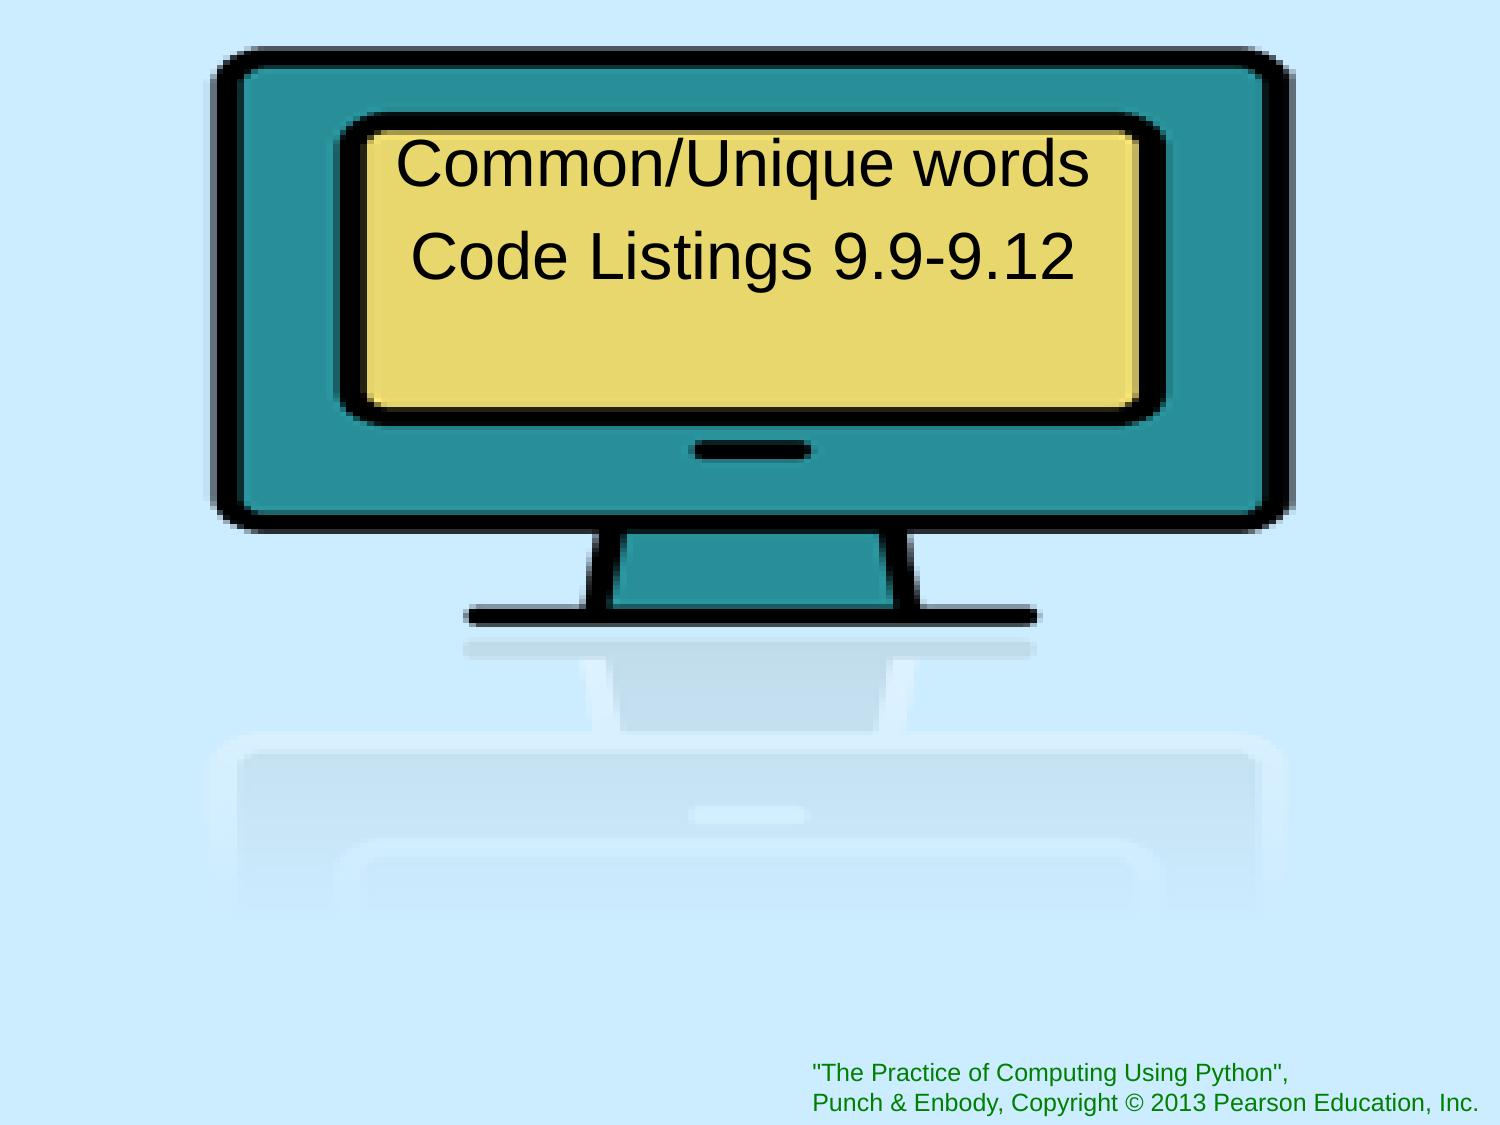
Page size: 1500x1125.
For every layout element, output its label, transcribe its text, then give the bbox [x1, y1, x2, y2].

subtitle Common/Unique words Code Listings 9.9-9.12 [362, 112, 1125, 400]
picture [12, 0, 1488, 975]
